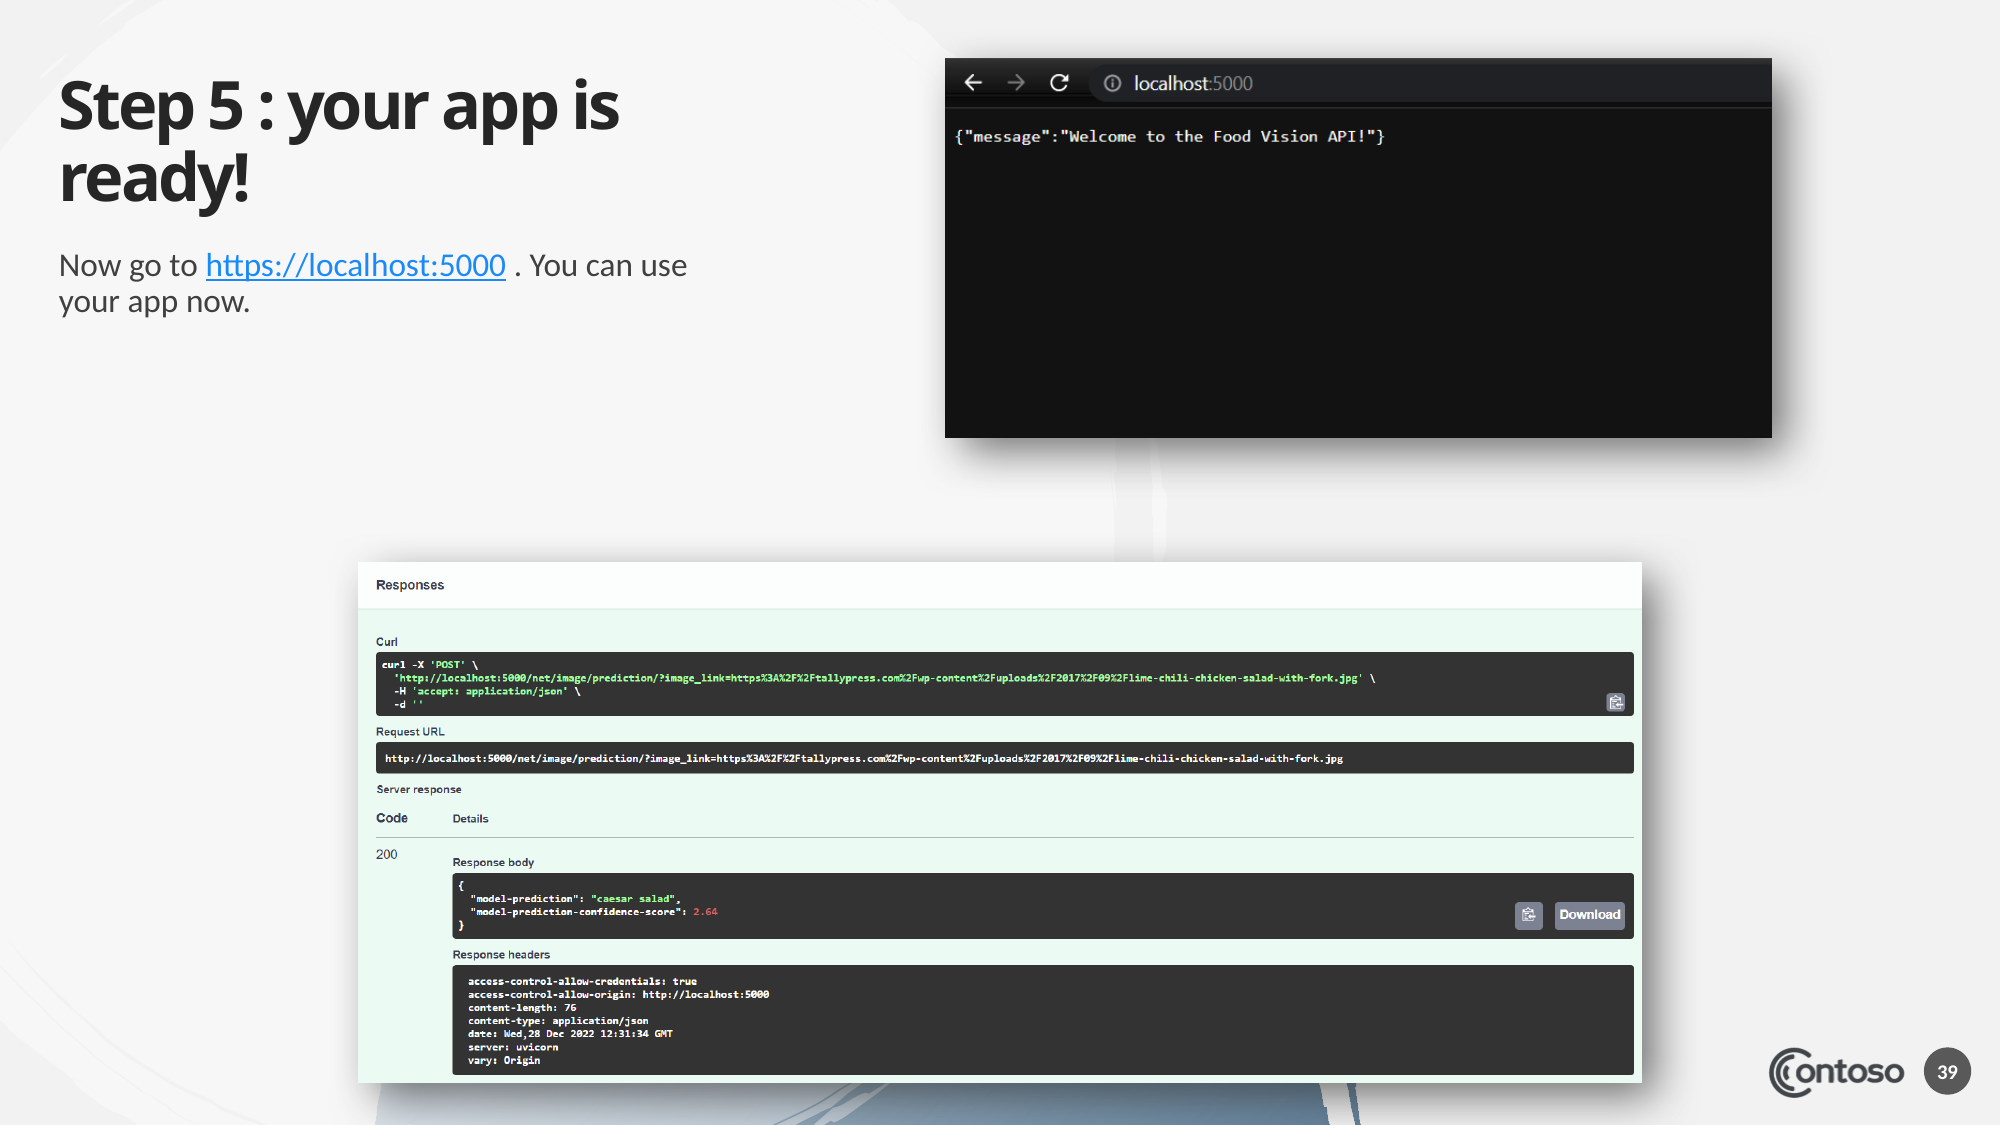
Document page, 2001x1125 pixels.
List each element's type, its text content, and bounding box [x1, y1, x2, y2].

picture [358, 562, 1642, 1083]
picture [945, 58, 1772, 438]
slide_number 39 [1923, 1047, 1972, 1095]
list Now go to https://localhost:5000 . You can use your app now. [59, 248, 746, 364]
title Step 5 : your app is ready! [59, 100, 746, 216]
